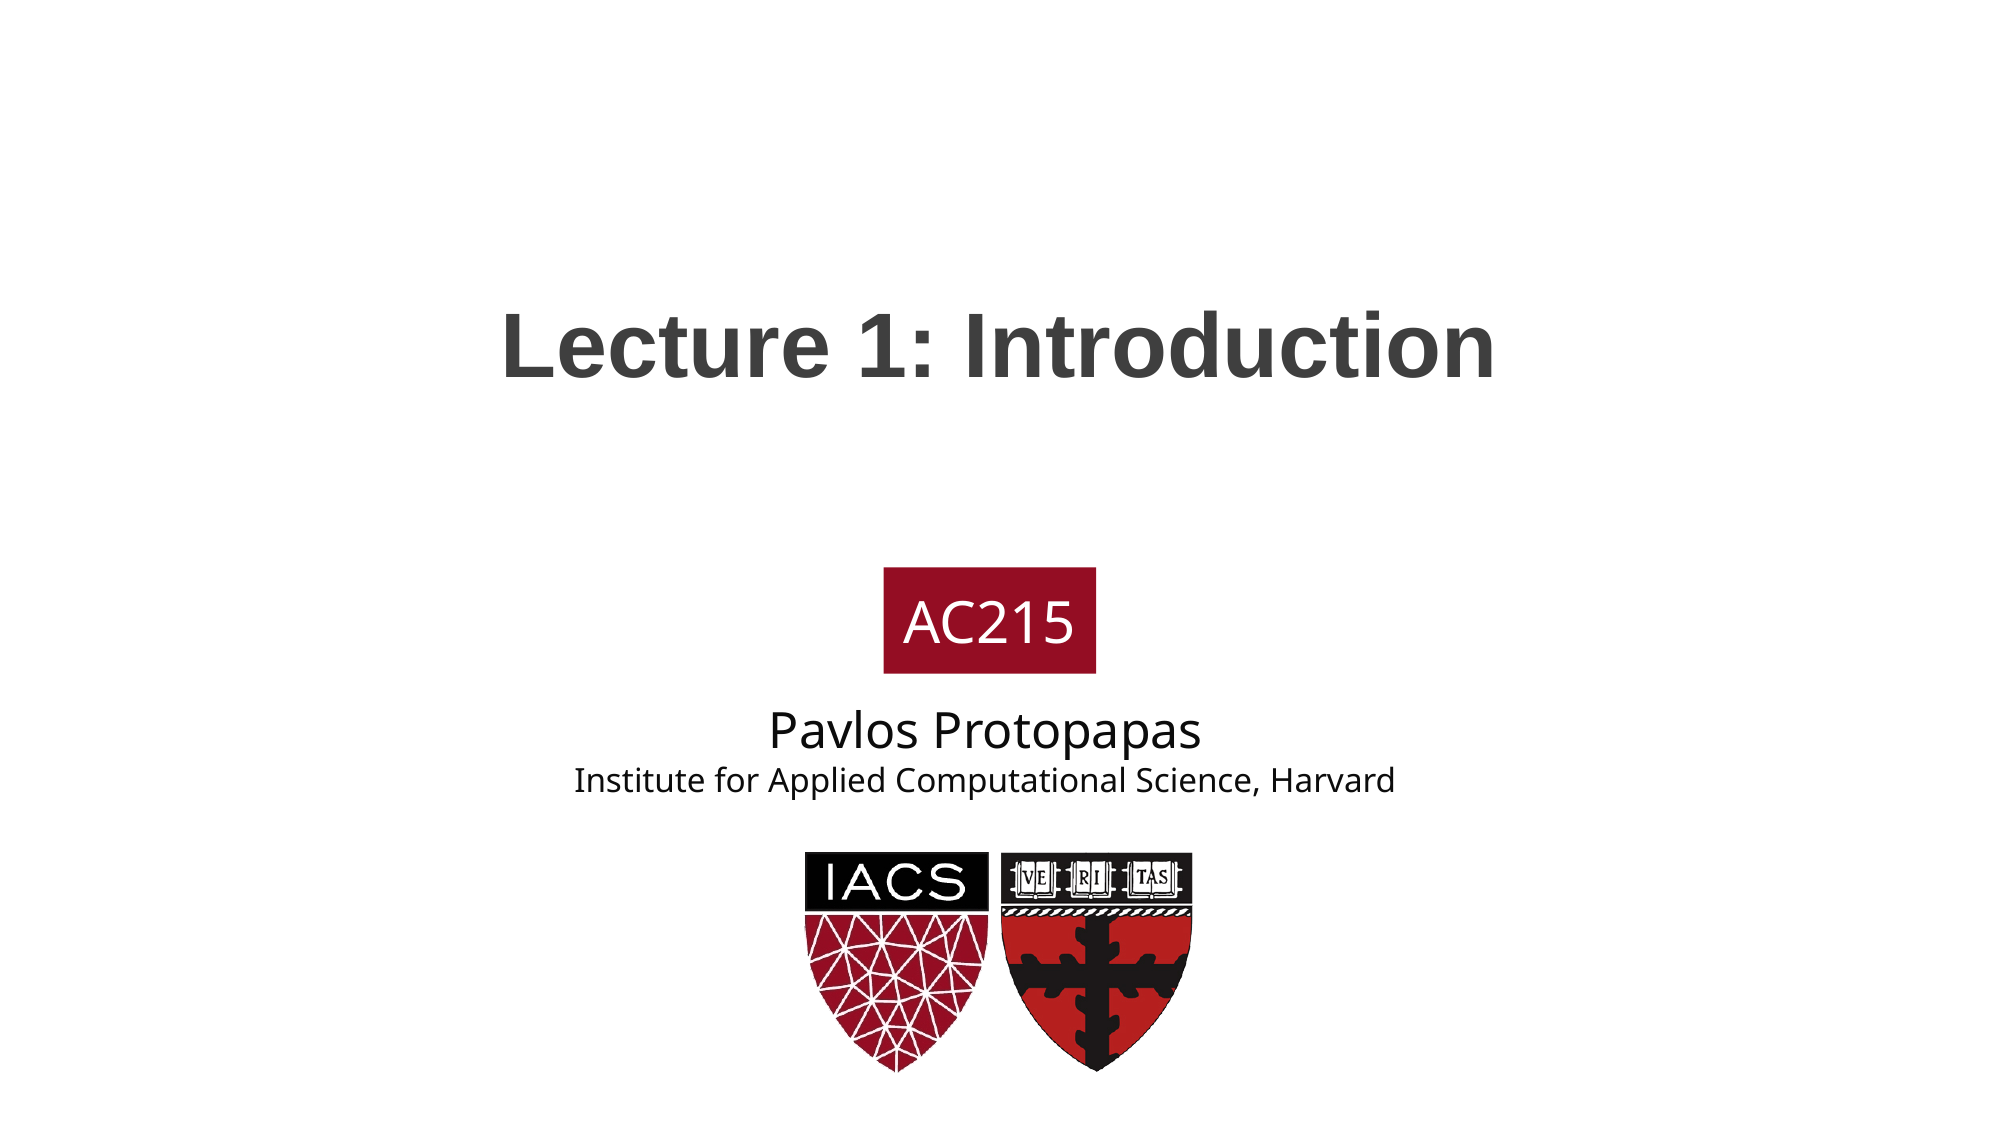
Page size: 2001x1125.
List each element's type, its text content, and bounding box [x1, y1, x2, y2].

title Lecture 1: Introduction [150, 278, 1850, 520]
picture [798, 851, 994, 1073]
picture [998, 851, 1194, 1073]
